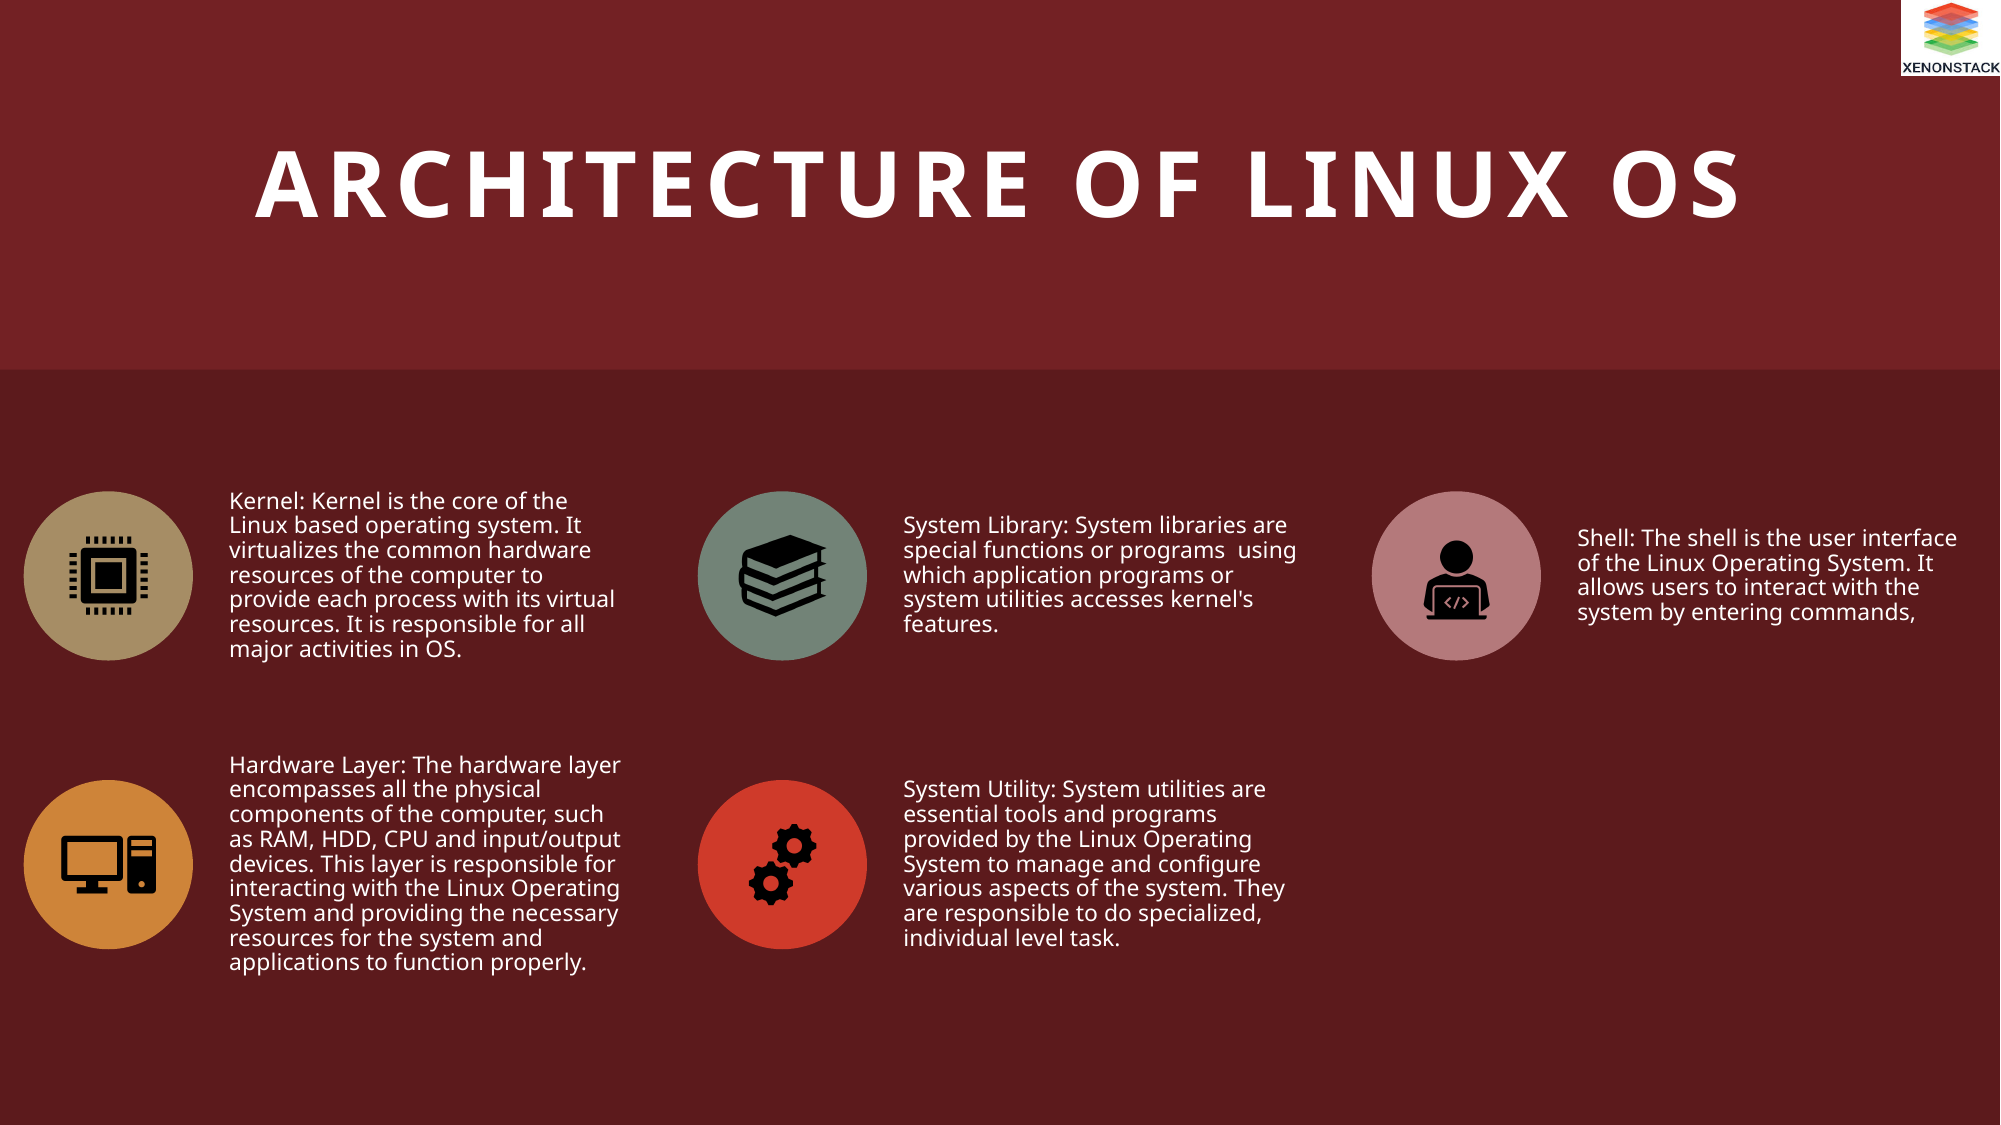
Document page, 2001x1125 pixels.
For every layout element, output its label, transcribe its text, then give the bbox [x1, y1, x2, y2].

picture [1901, 0, 2000, 76]
title Architecture of linux OS [176, 88, 1822, 274]
text_box [0, 0, 2000, 369]
text_box [0, 369, 2000, 1125]
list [21, 368, 1978, 1072]
